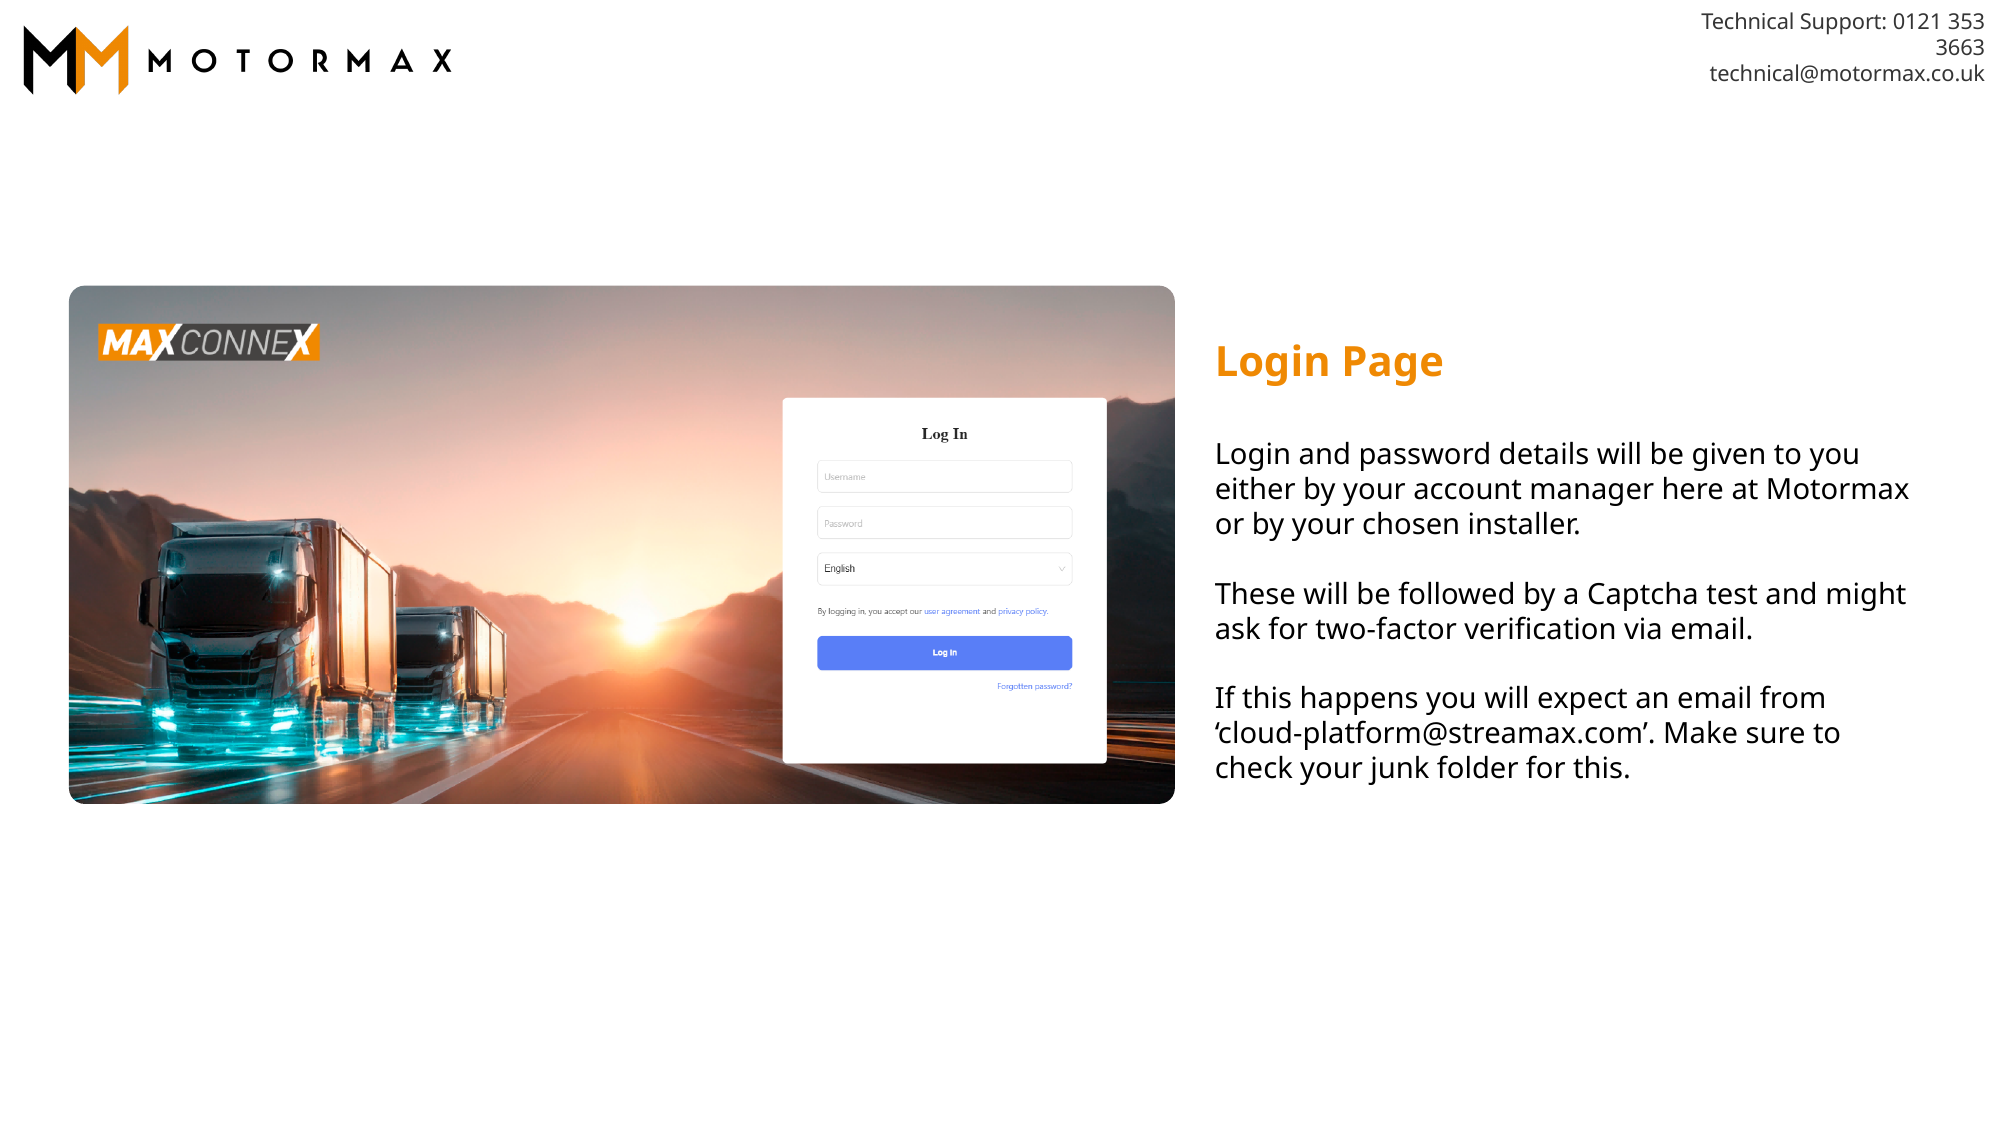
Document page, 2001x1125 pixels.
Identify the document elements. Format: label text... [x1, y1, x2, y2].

text_box Login Page Login and password details will be given to you either by your account manager here at Motormax or by your chosen installer. These will be followed by a Captcha test and might ask for two-factor verification via email. If this happens you will expect an email from ‘cloud-platform@streamax.com’. Make sure to check your junk folder for this. [1199, 327, 1931, 793]
picture [0, 0, 518, 143]
picture [68, 285, 1176, 805]
